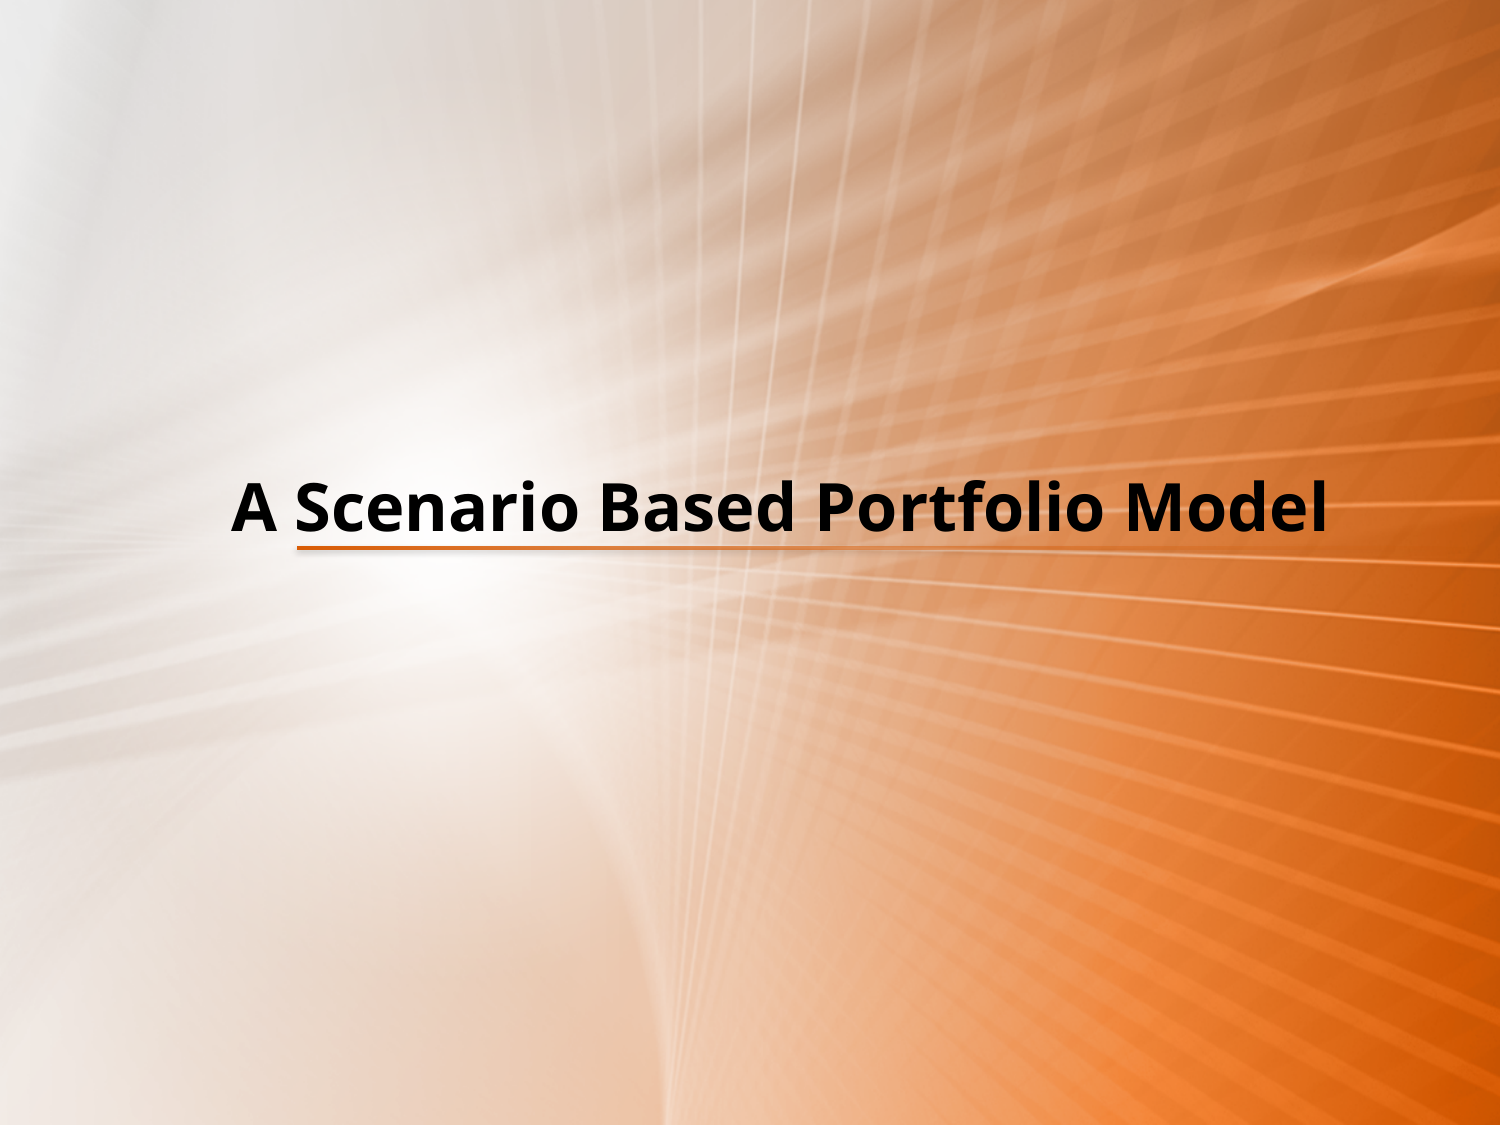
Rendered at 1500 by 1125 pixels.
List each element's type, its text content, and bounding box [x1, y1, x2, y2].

title A Scenario Based Portfolio Model [231, 440, 1355, 570]
picture [0, 0, 1500, 1125]
